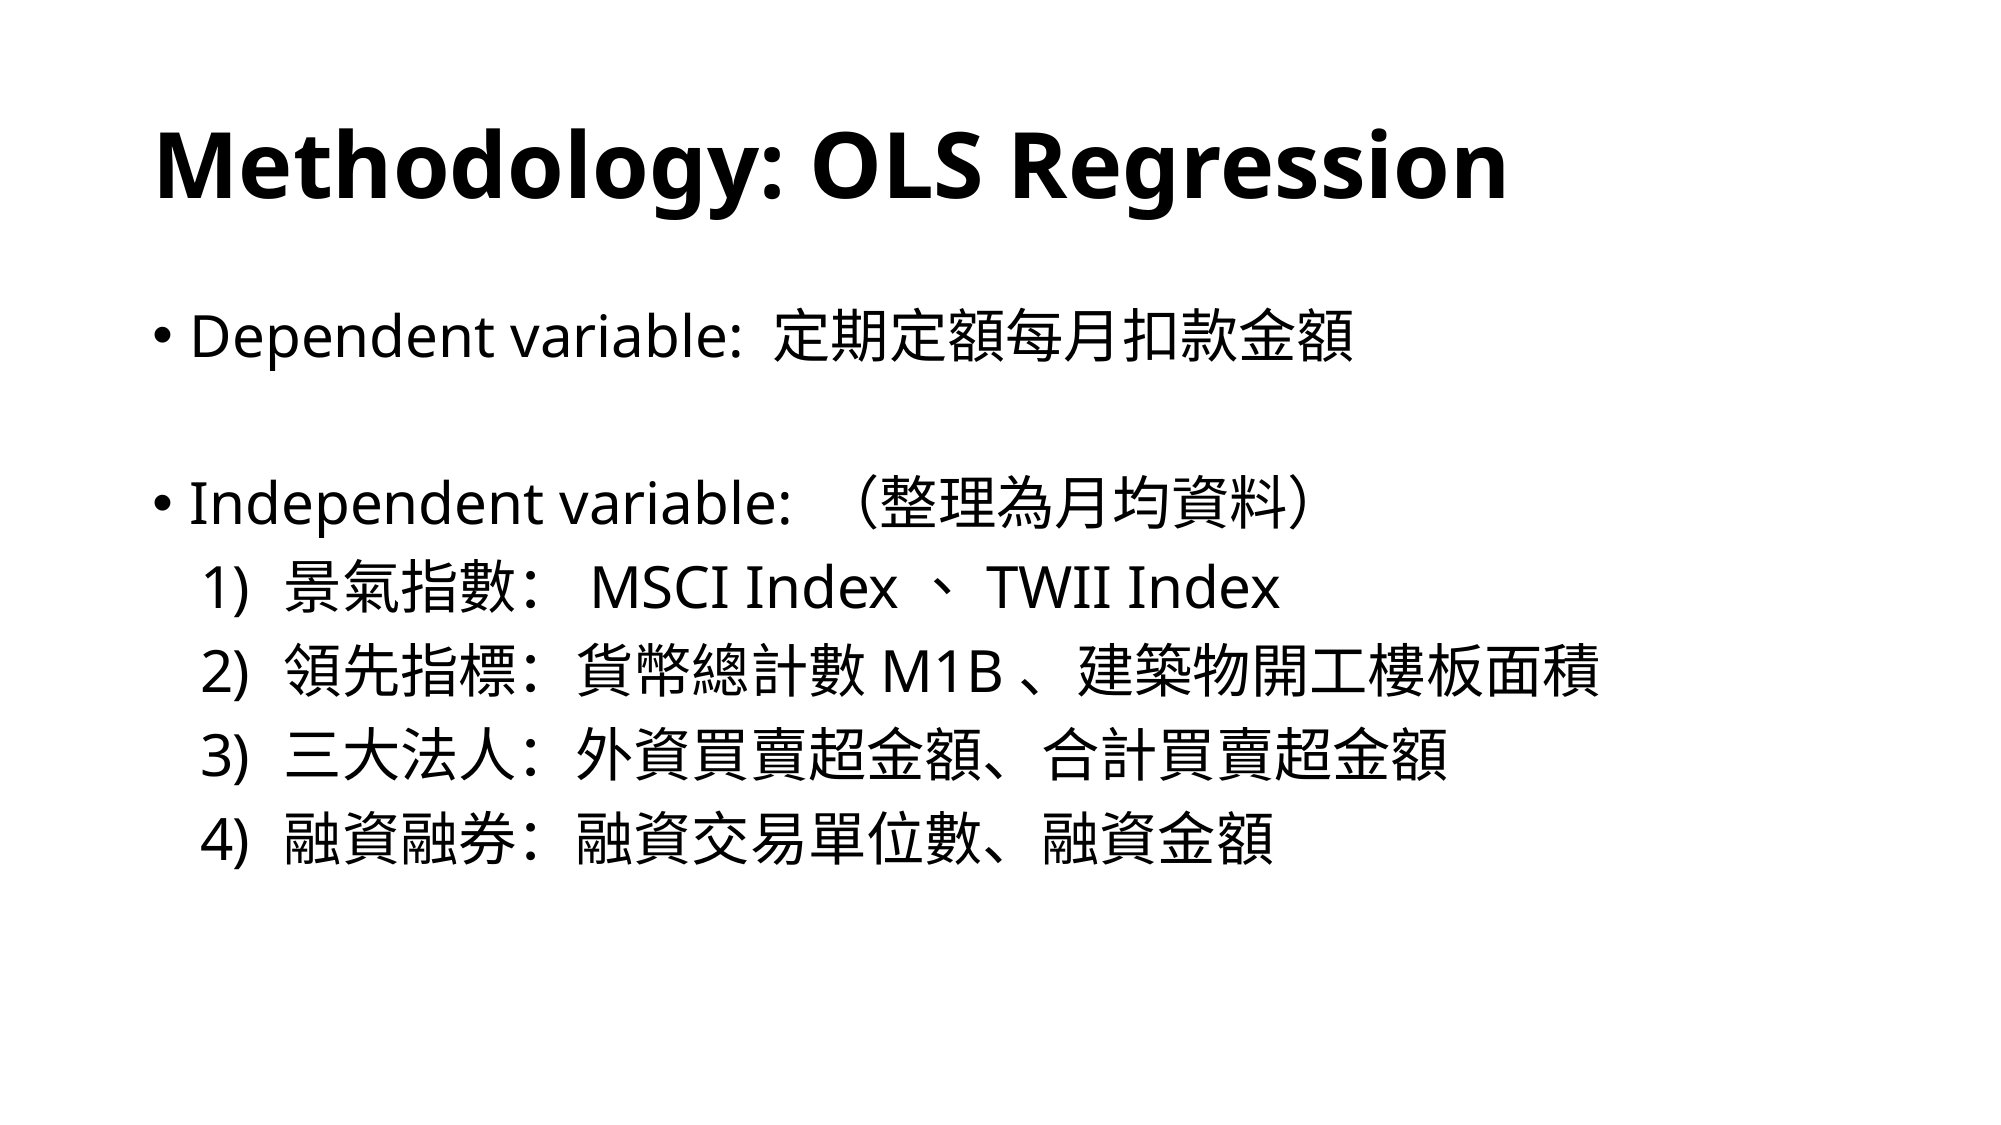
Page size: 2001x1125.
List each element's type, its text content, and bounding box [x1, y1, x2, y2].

list Dependent variable: 定期定額每月扣款金額 Independent variable: （整理為月均資料） 景氣指數：MSCI Index、TWII Index 領先指標：貨幣總計數M1B、建築物開工樓板面積 三大法人：外資買賣超金額、合計買賣超金額 融資融券：融資交易單位數、融資金額 [137, 299, 1863, 1014]
title Methodology: OLS Regression [137, 59, 1863, 278]
